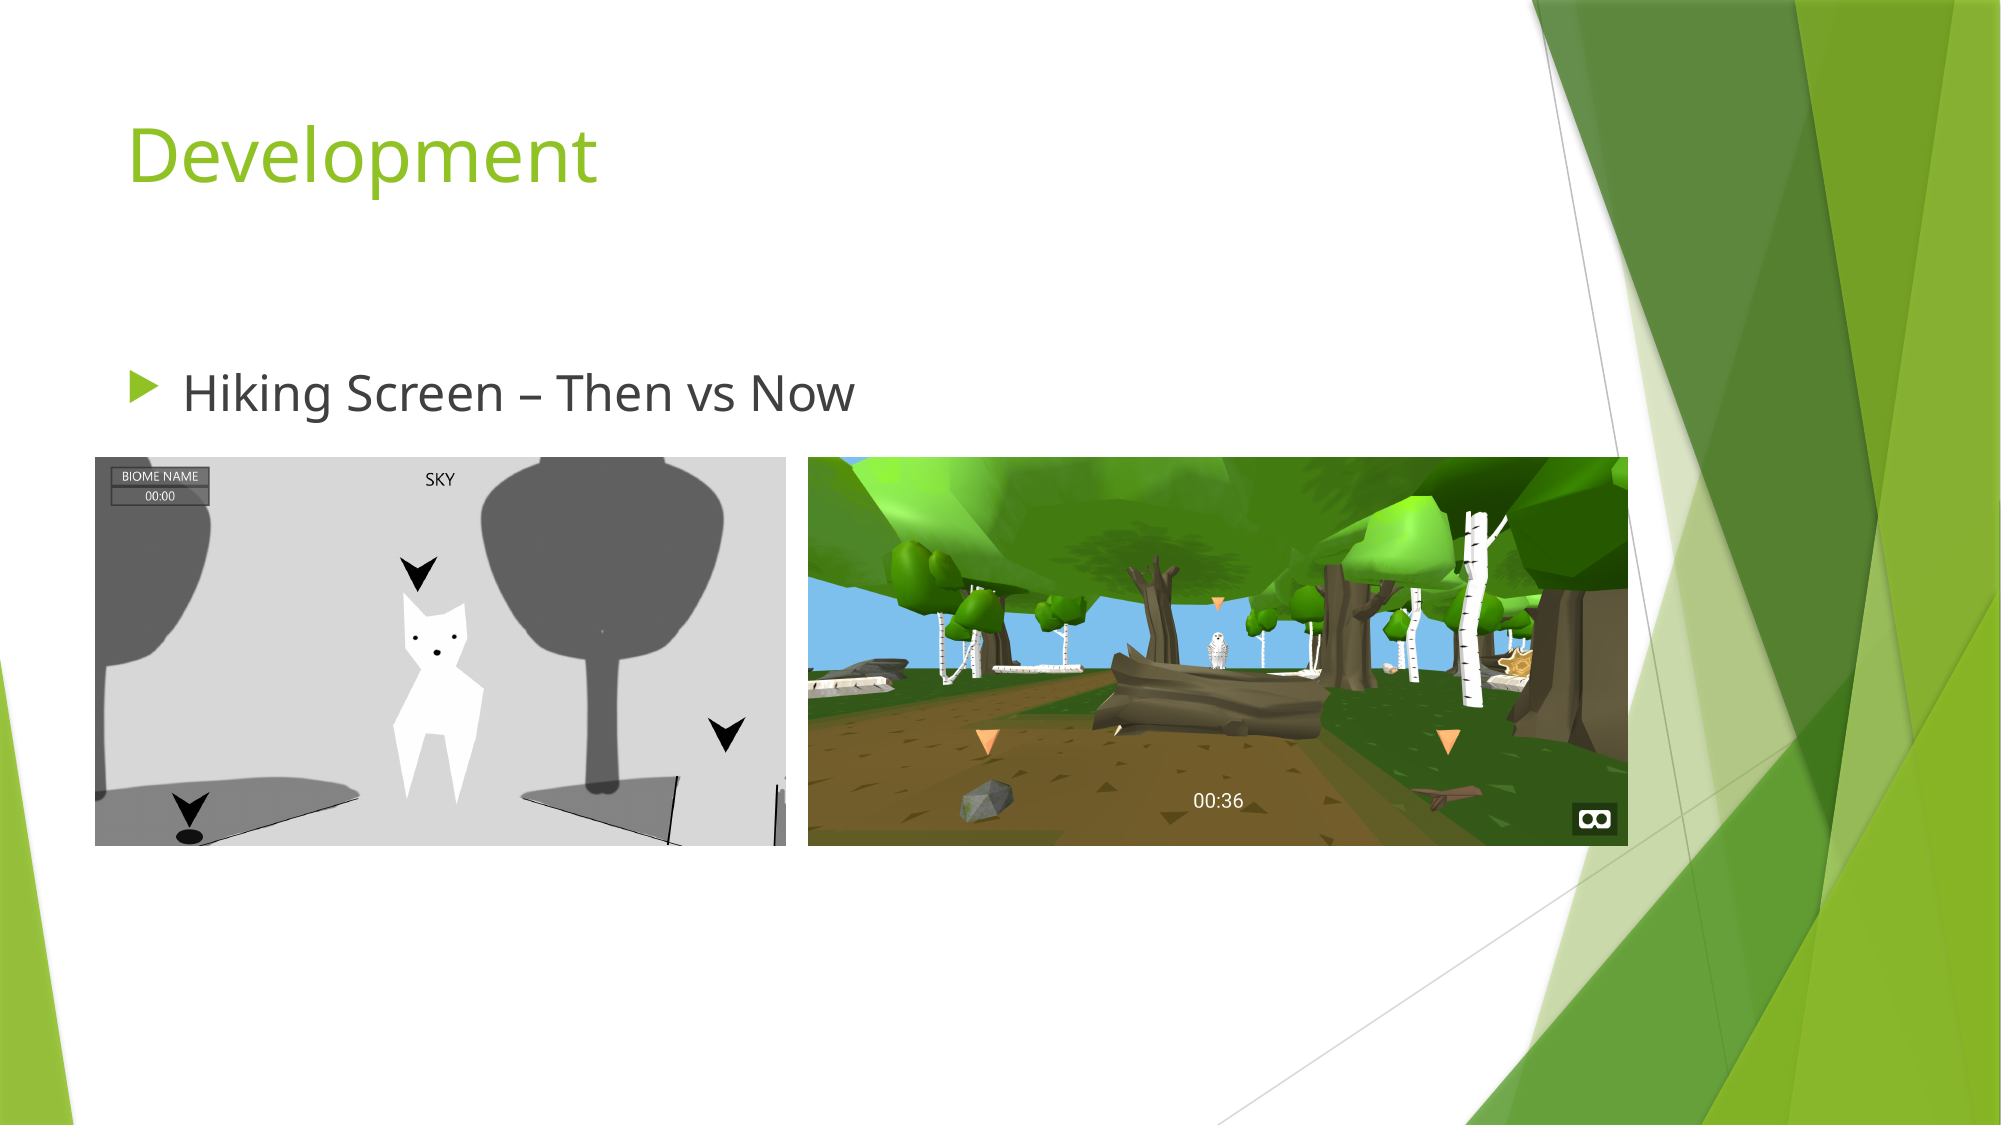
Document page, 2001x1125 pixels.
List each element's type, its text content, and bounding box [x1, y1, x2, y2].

picture [95, 456, 786, 846]
title Development [111, 99, 1522, 317]
list Hiking Screen – Then vs Now [111, 354, 1522, 992]
picture [807, 456, 1628, 846]
